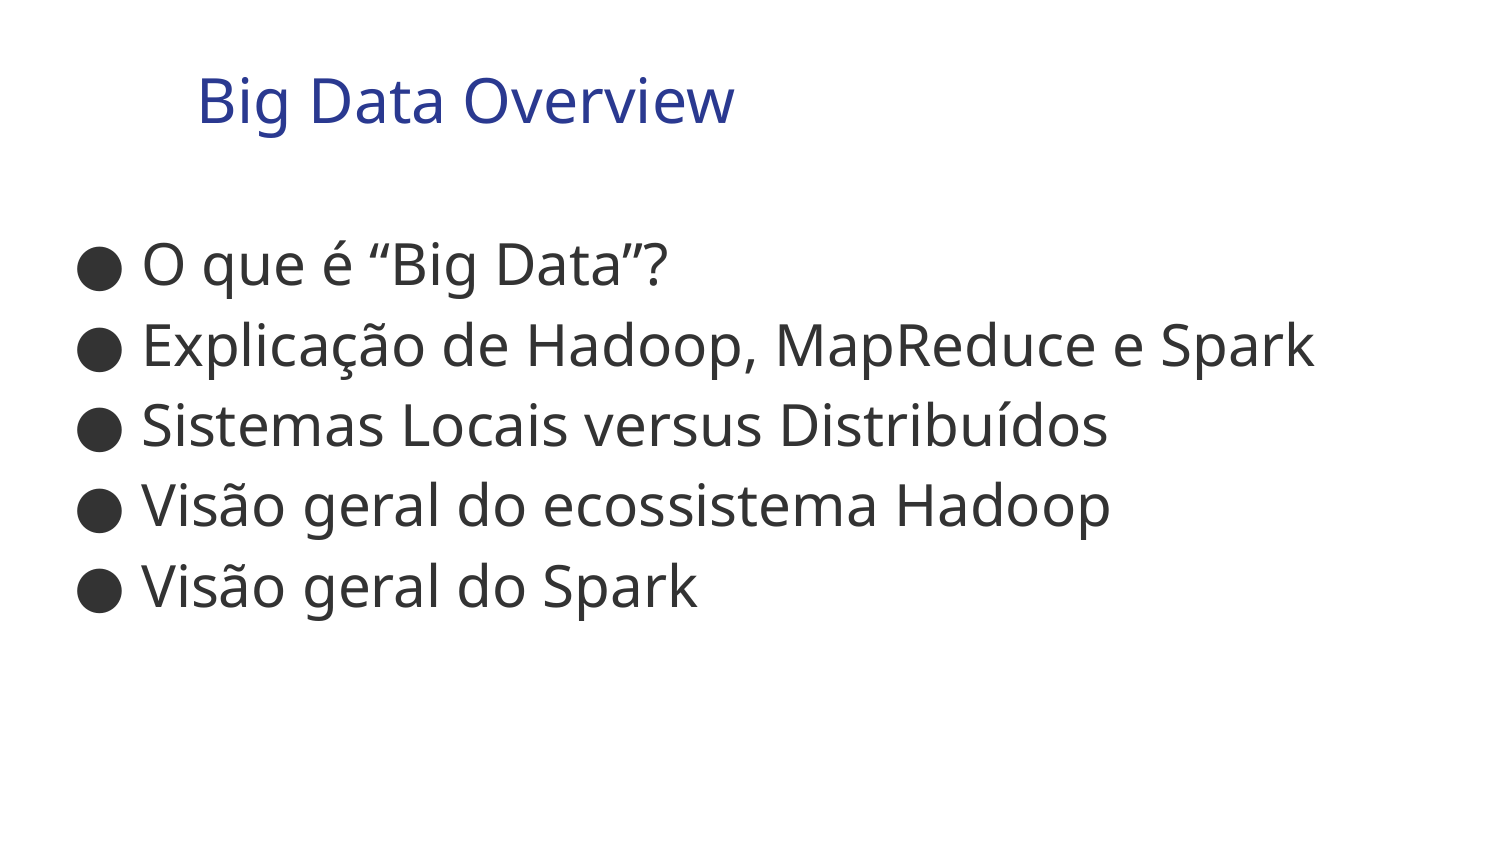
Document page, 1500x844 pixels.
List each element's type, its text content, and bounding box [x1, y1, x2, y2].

text_box O que é “Big Data”? Explicação de Hadoop, MapReduce e Spark Sistemas Locais versus Distribuídos Visão geral do ecossistema Hadoop Visão geral do Spark [51, 201, 1449, 750]
text_box [170, 34, 1330, 157]
text_box Big Data Overview [181, 45, 1500, 146]
